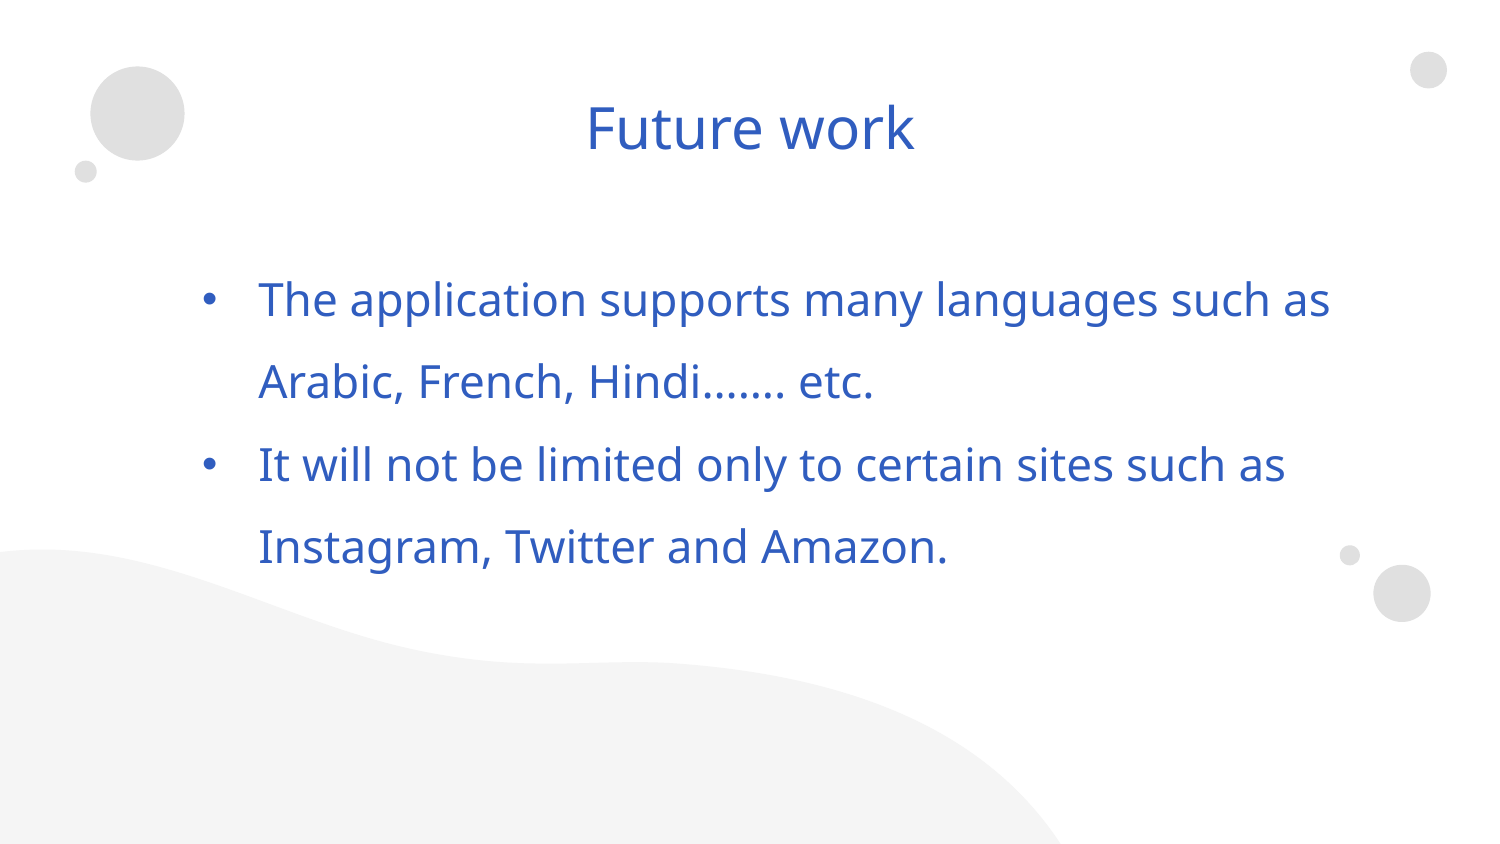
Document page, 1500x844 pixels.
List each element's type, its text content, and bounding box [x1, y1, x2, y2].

list Future work [205, 41, 1296, 167]
text_box The application supports many languages such as Arabic, French, Hindi……. etc. It will not be limited only to certain sites such as Instagram, Twitter and Amazon. [1216, 228, 1362, 753]
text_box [0, 200, 1211, 844]
